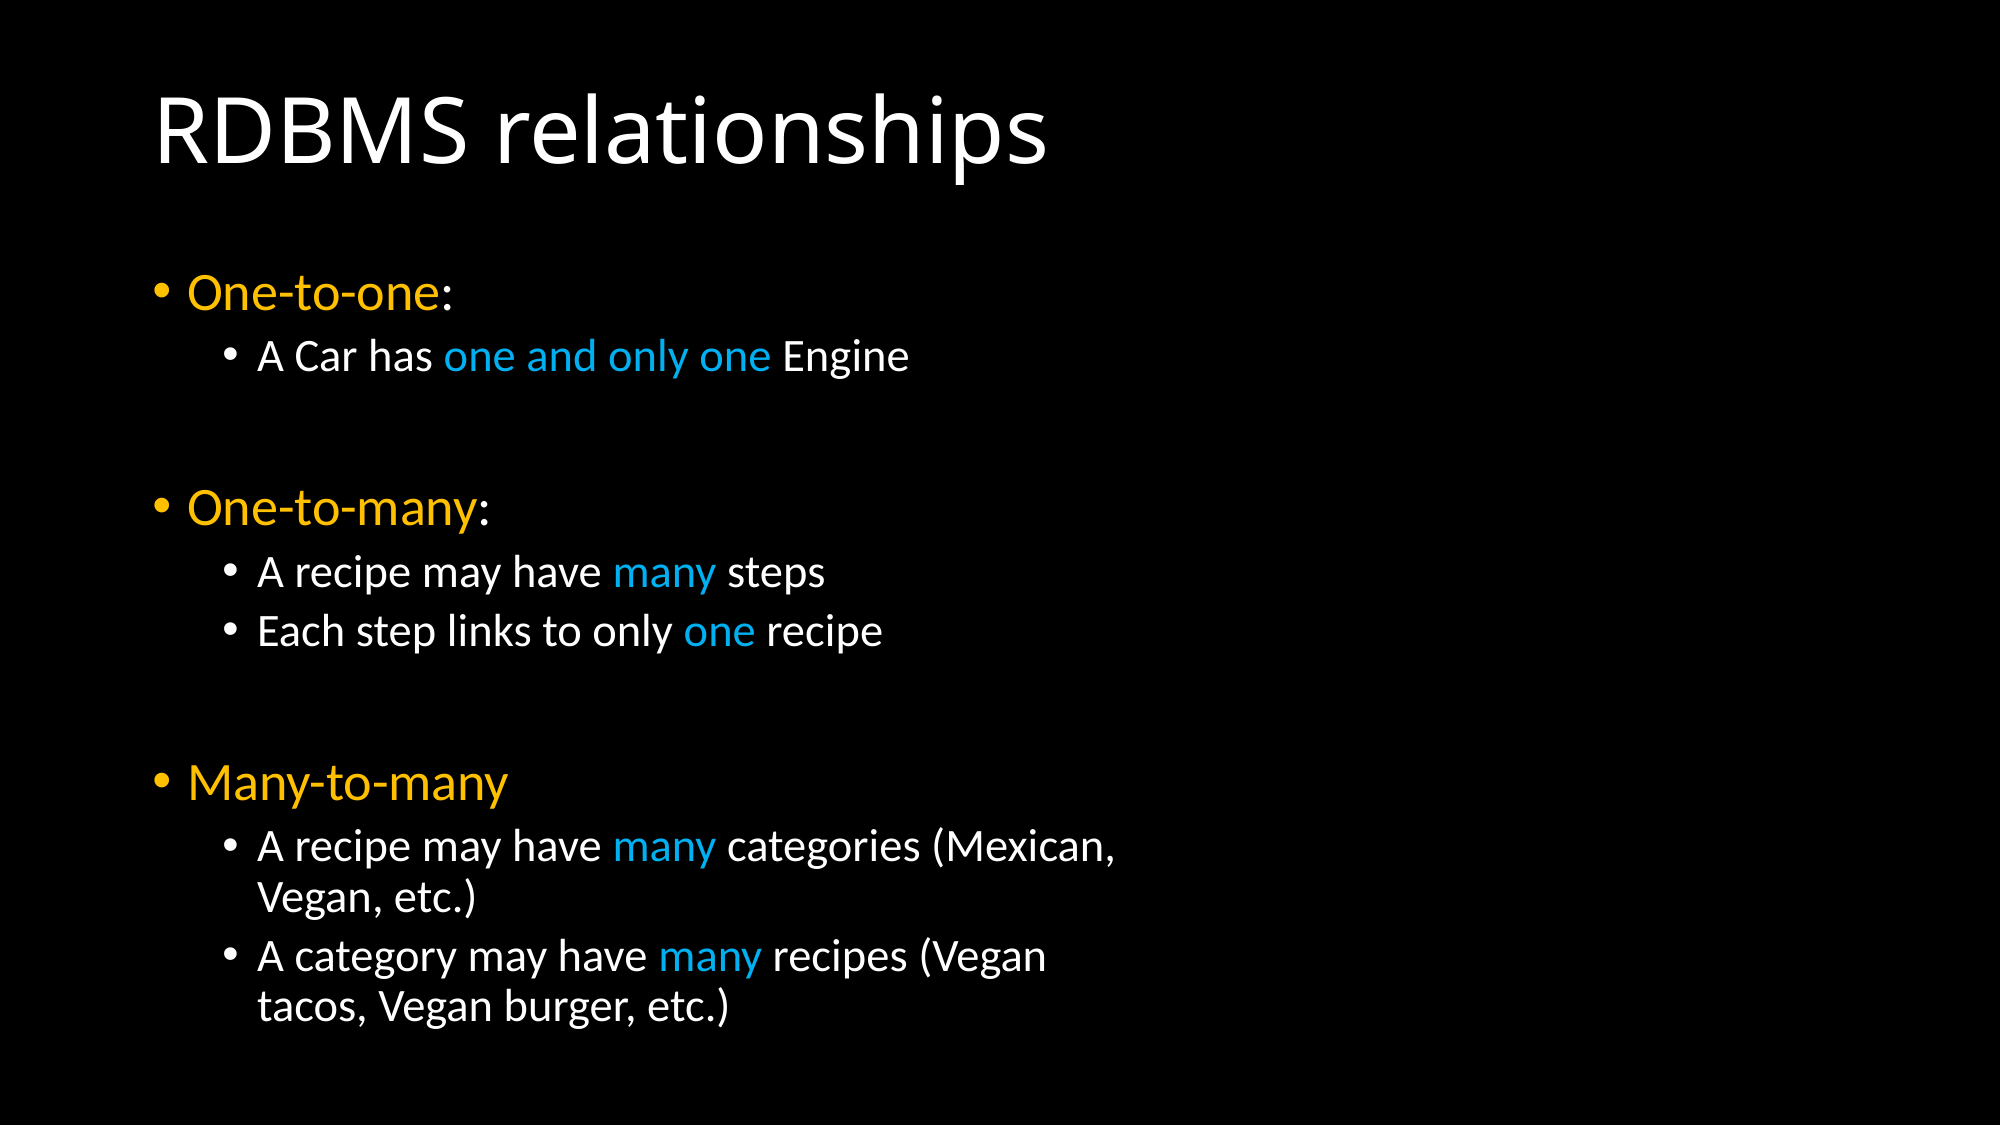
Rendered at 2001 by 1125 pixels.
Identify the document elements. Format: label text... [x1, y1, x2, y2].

title RDBMS relationships [137, 59, 1863, 209]
list One-to-one: A Car has one and only one Engine One-to-many: A recipe may have many steps Each step links to only one recipe Many-to-many A recipe may have many categories (Mexican, Vegan, etc.) A category may have many recipes (Vegan tacos, Vegan burger, etc.) [137, 256, 1152, 1044]
